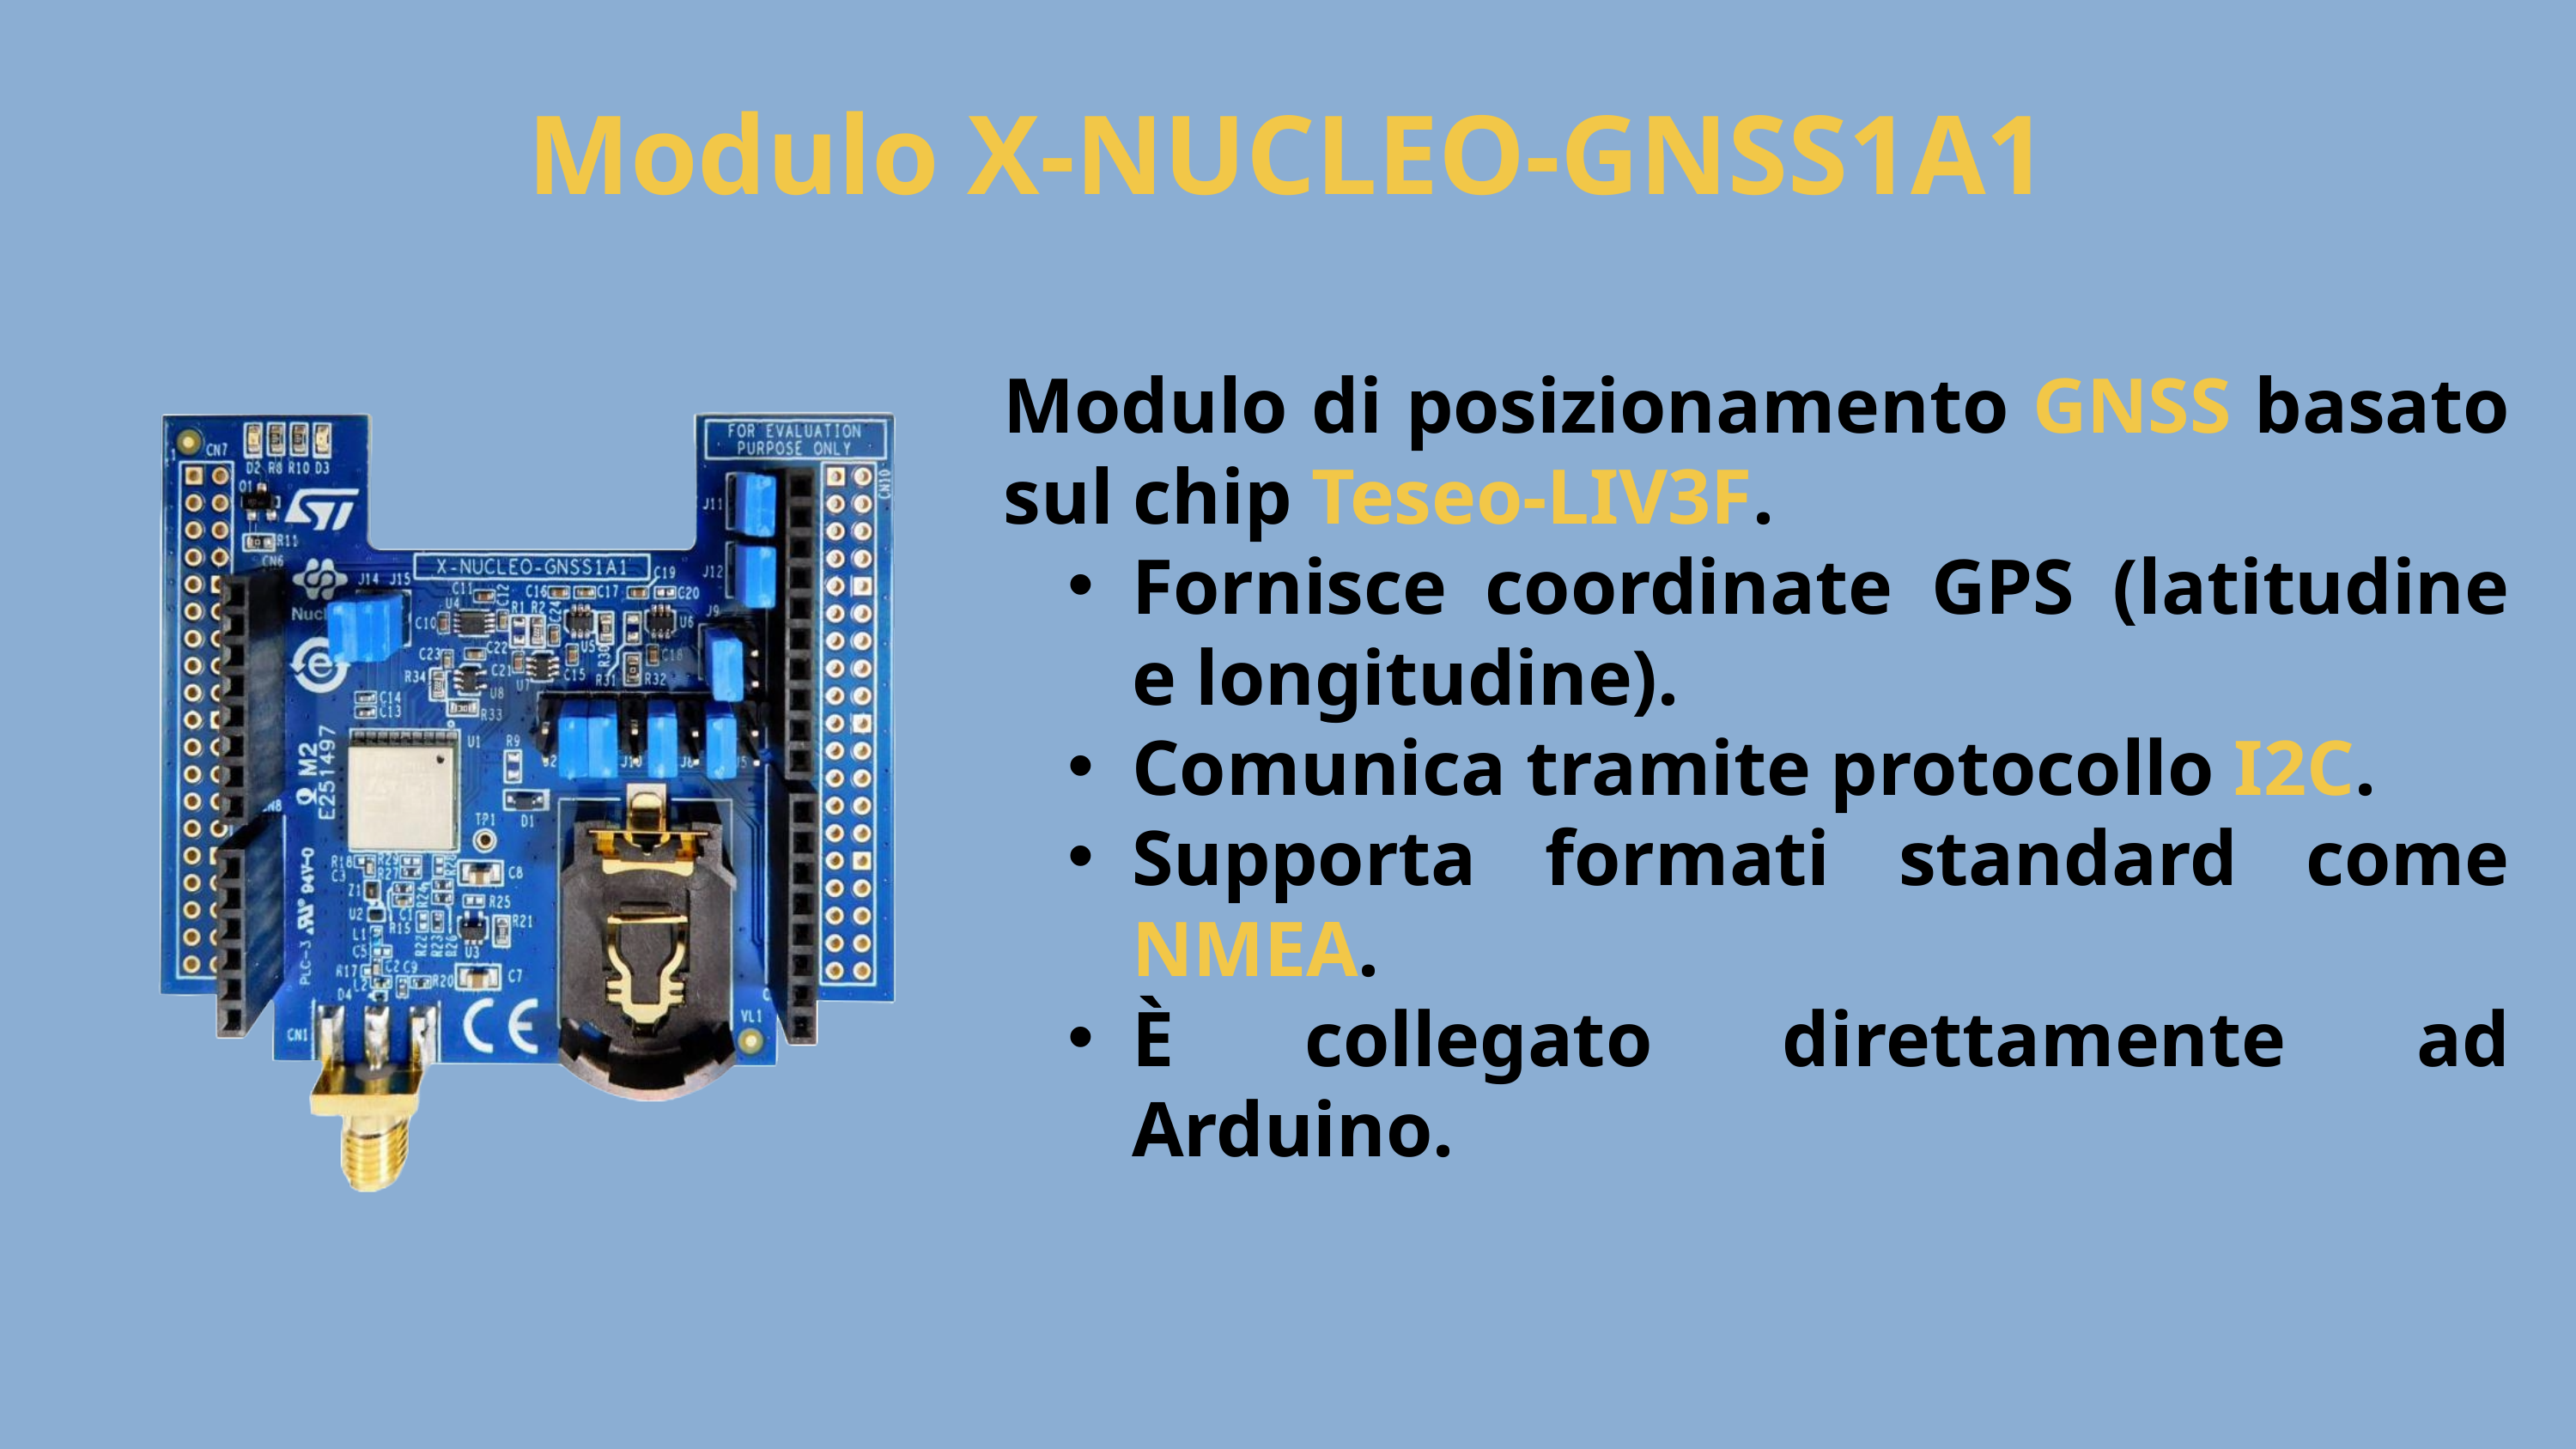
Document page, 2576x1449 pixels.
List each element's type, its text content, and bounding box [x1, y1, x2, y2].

text_box [106, 359, 949, 1246]
text_box Modulo di posizionamento GNSS basato sul chip Teseo-LIV3F. Fornisce coordinate GPS (latitudine e longitudine). Comunica tramite protocollo I2C. Supporta formati standard come NMEA. È collegato direttamente ad Arduino. [1003, 358, 2510, 1173]
text_box Modulo X-NUCLEO-GNSS1A1 [526, 64, 2049, 217]
